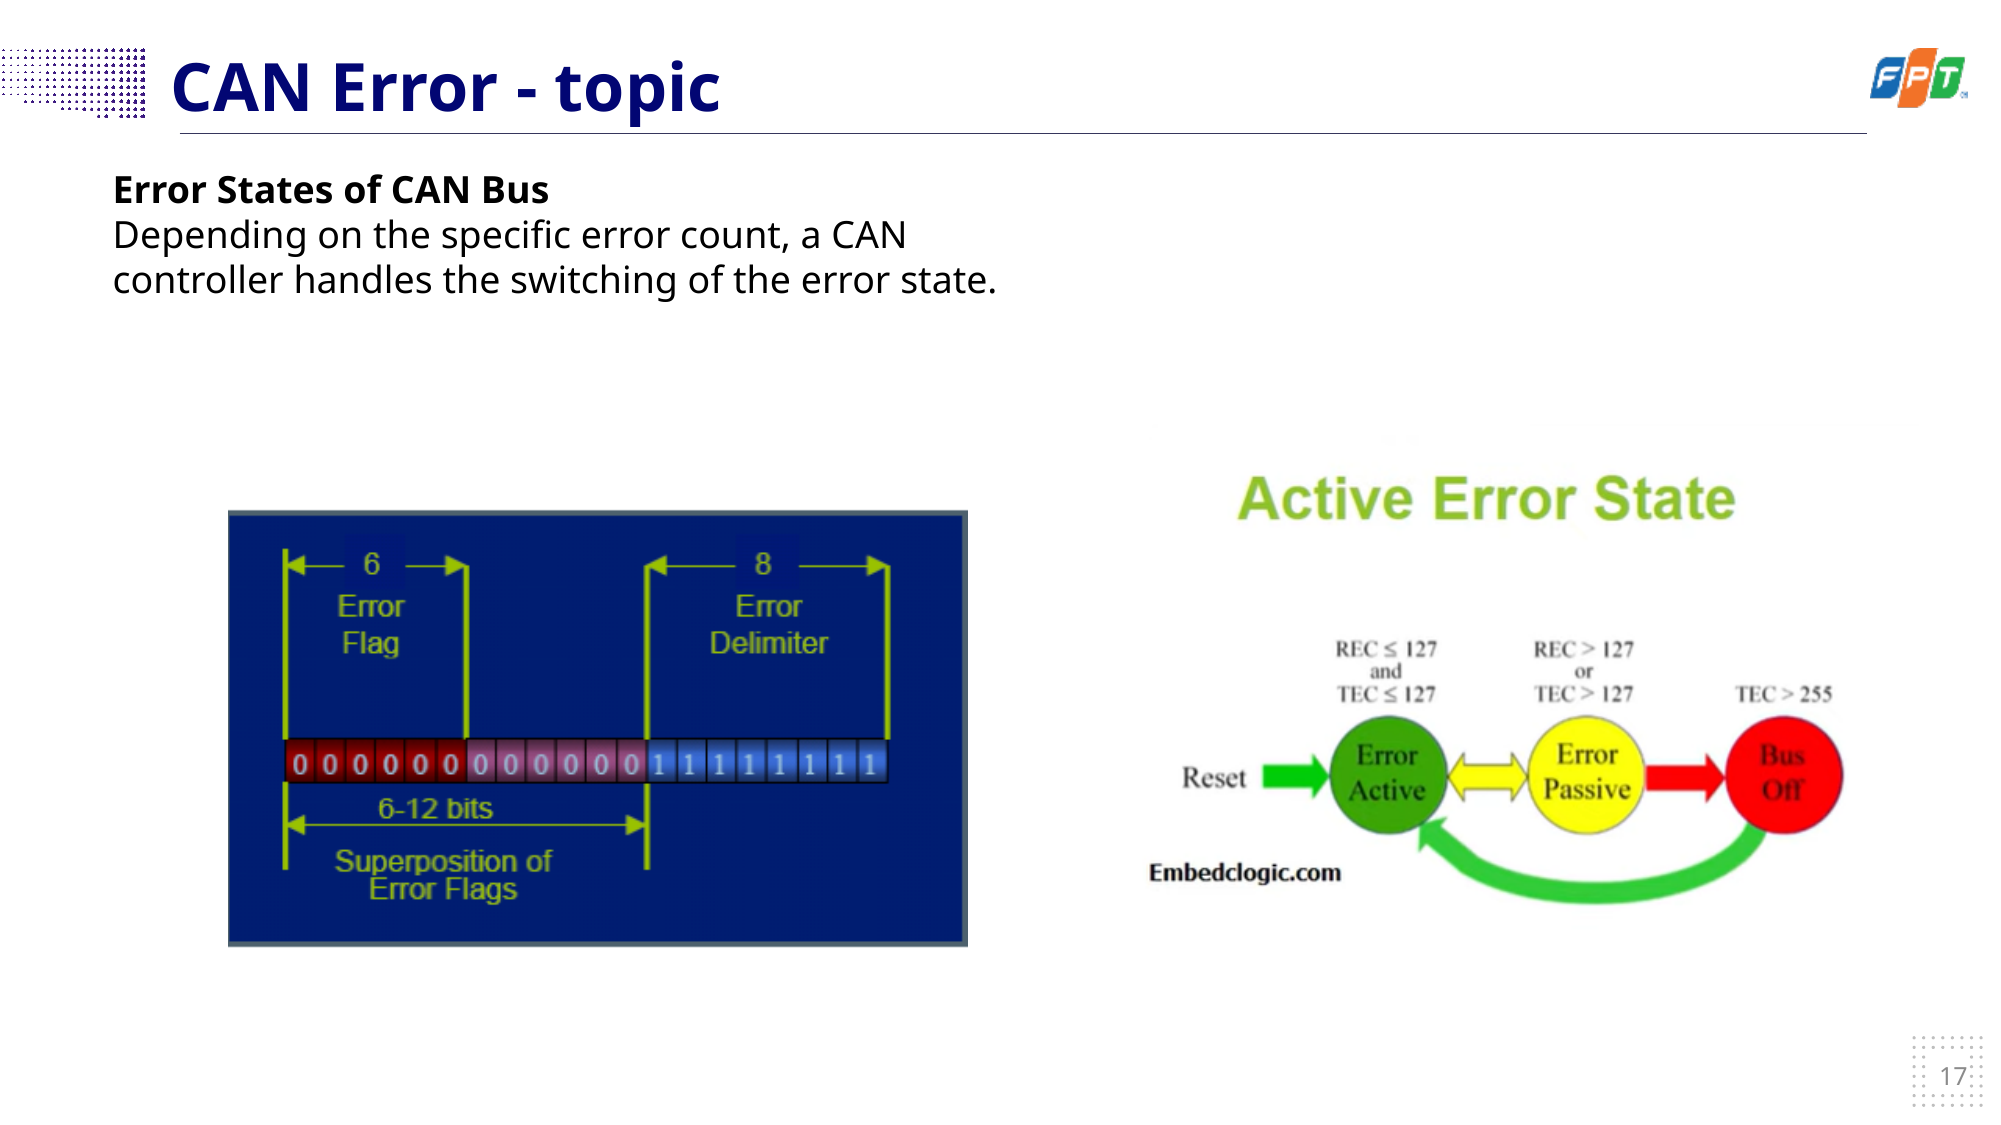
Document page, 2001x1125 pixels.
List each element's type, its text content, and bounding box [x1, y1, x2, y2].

picture [1134, 424, 1919, 951]
text_box Error States of CAN Bus Depending on the specific error count, a CAN controller handles the switching of the error state. [97, 158, 1098, 309]
slide_number 17 [1898, 1047, 1983, 1108]
picture [1872, 48, 1968, 111]
picture [228, 507, 968, 951]
title CAN Error - topic [155, 45, 1872, 136]
